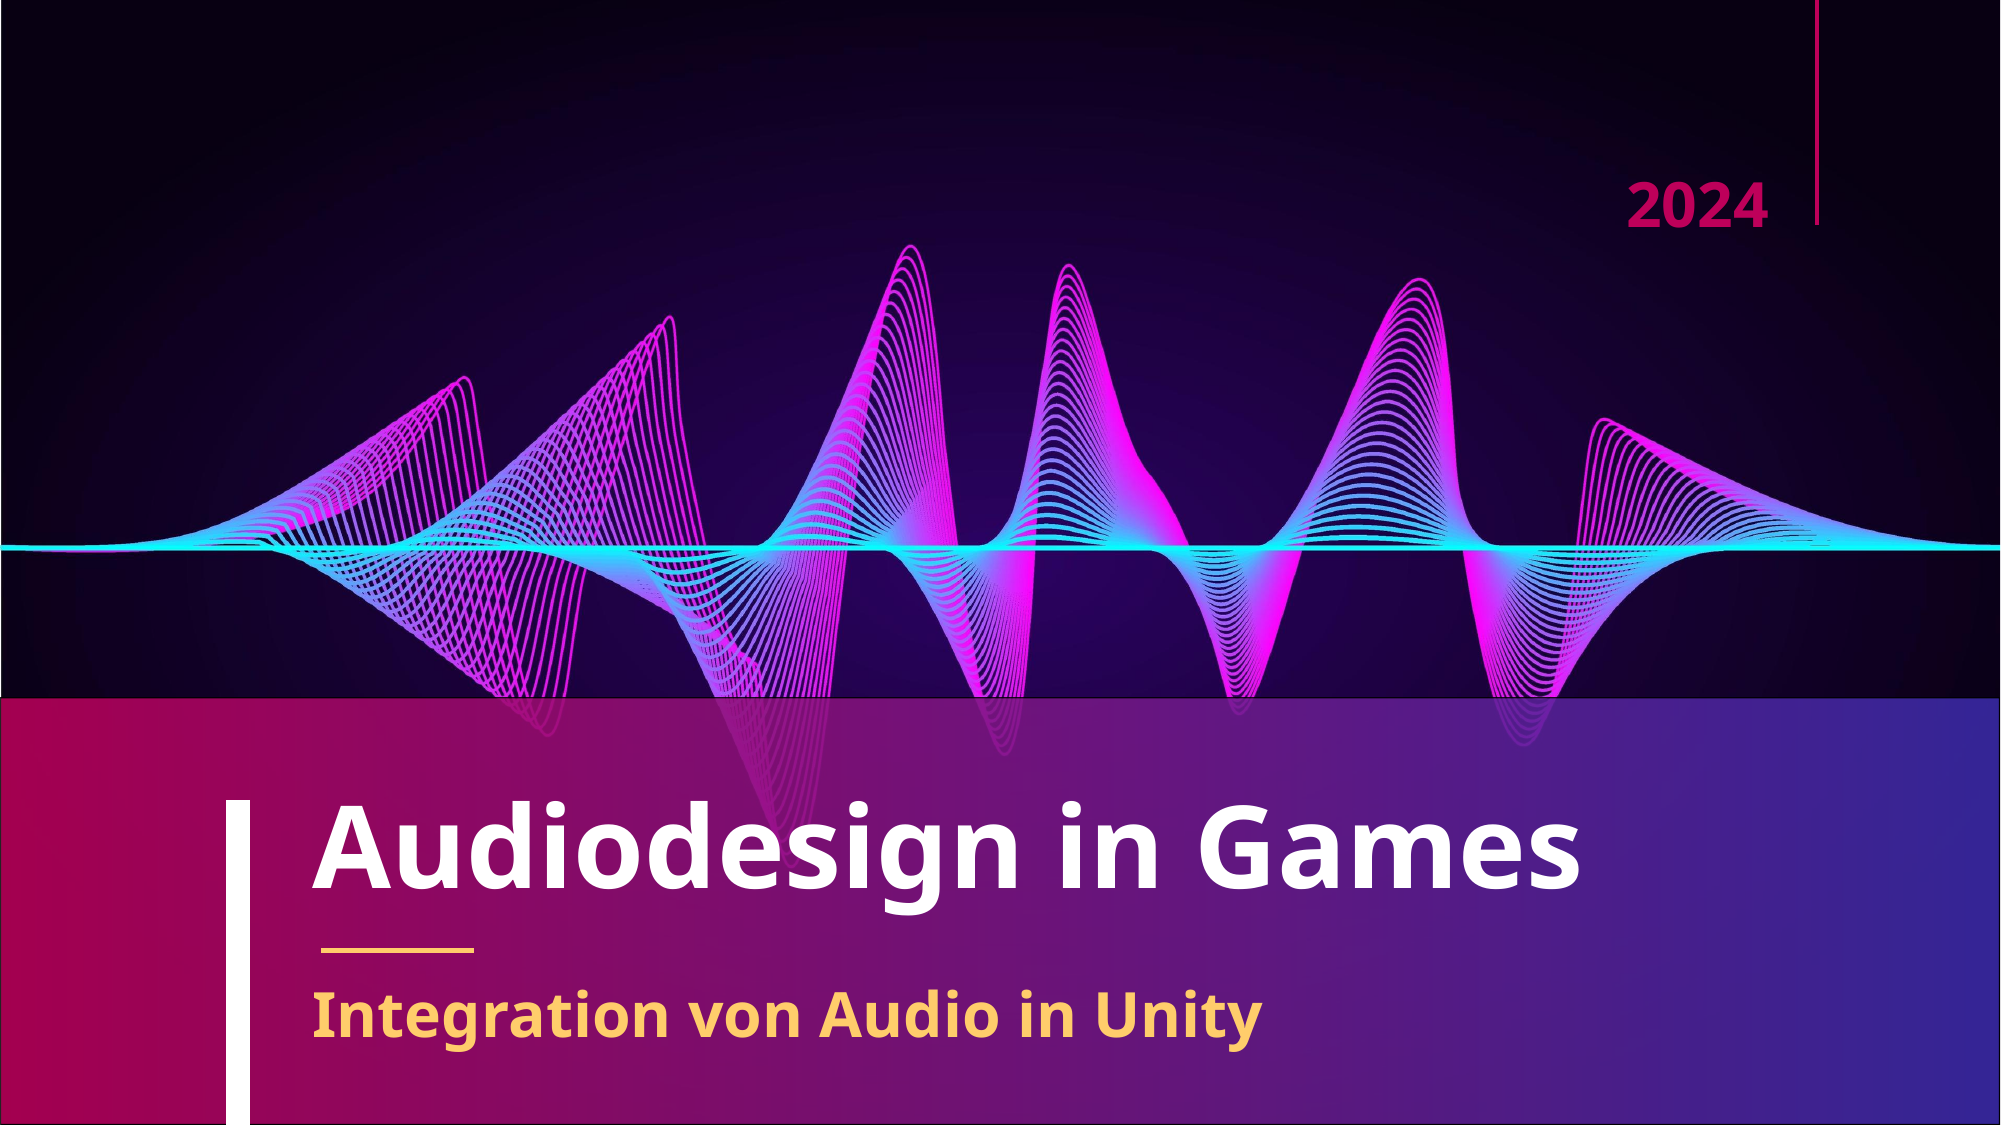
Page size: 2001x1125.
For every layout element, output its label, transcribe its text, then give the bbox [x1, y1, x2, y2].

list 2024 [1517, 166, 1785, 266]
title Audiodesign in Games [297, 771, 1785, 922]
subtitle Integration von Audio in Unity [297, 975, 1798, 1075]
picture [0, 0, 2001, 1125]
